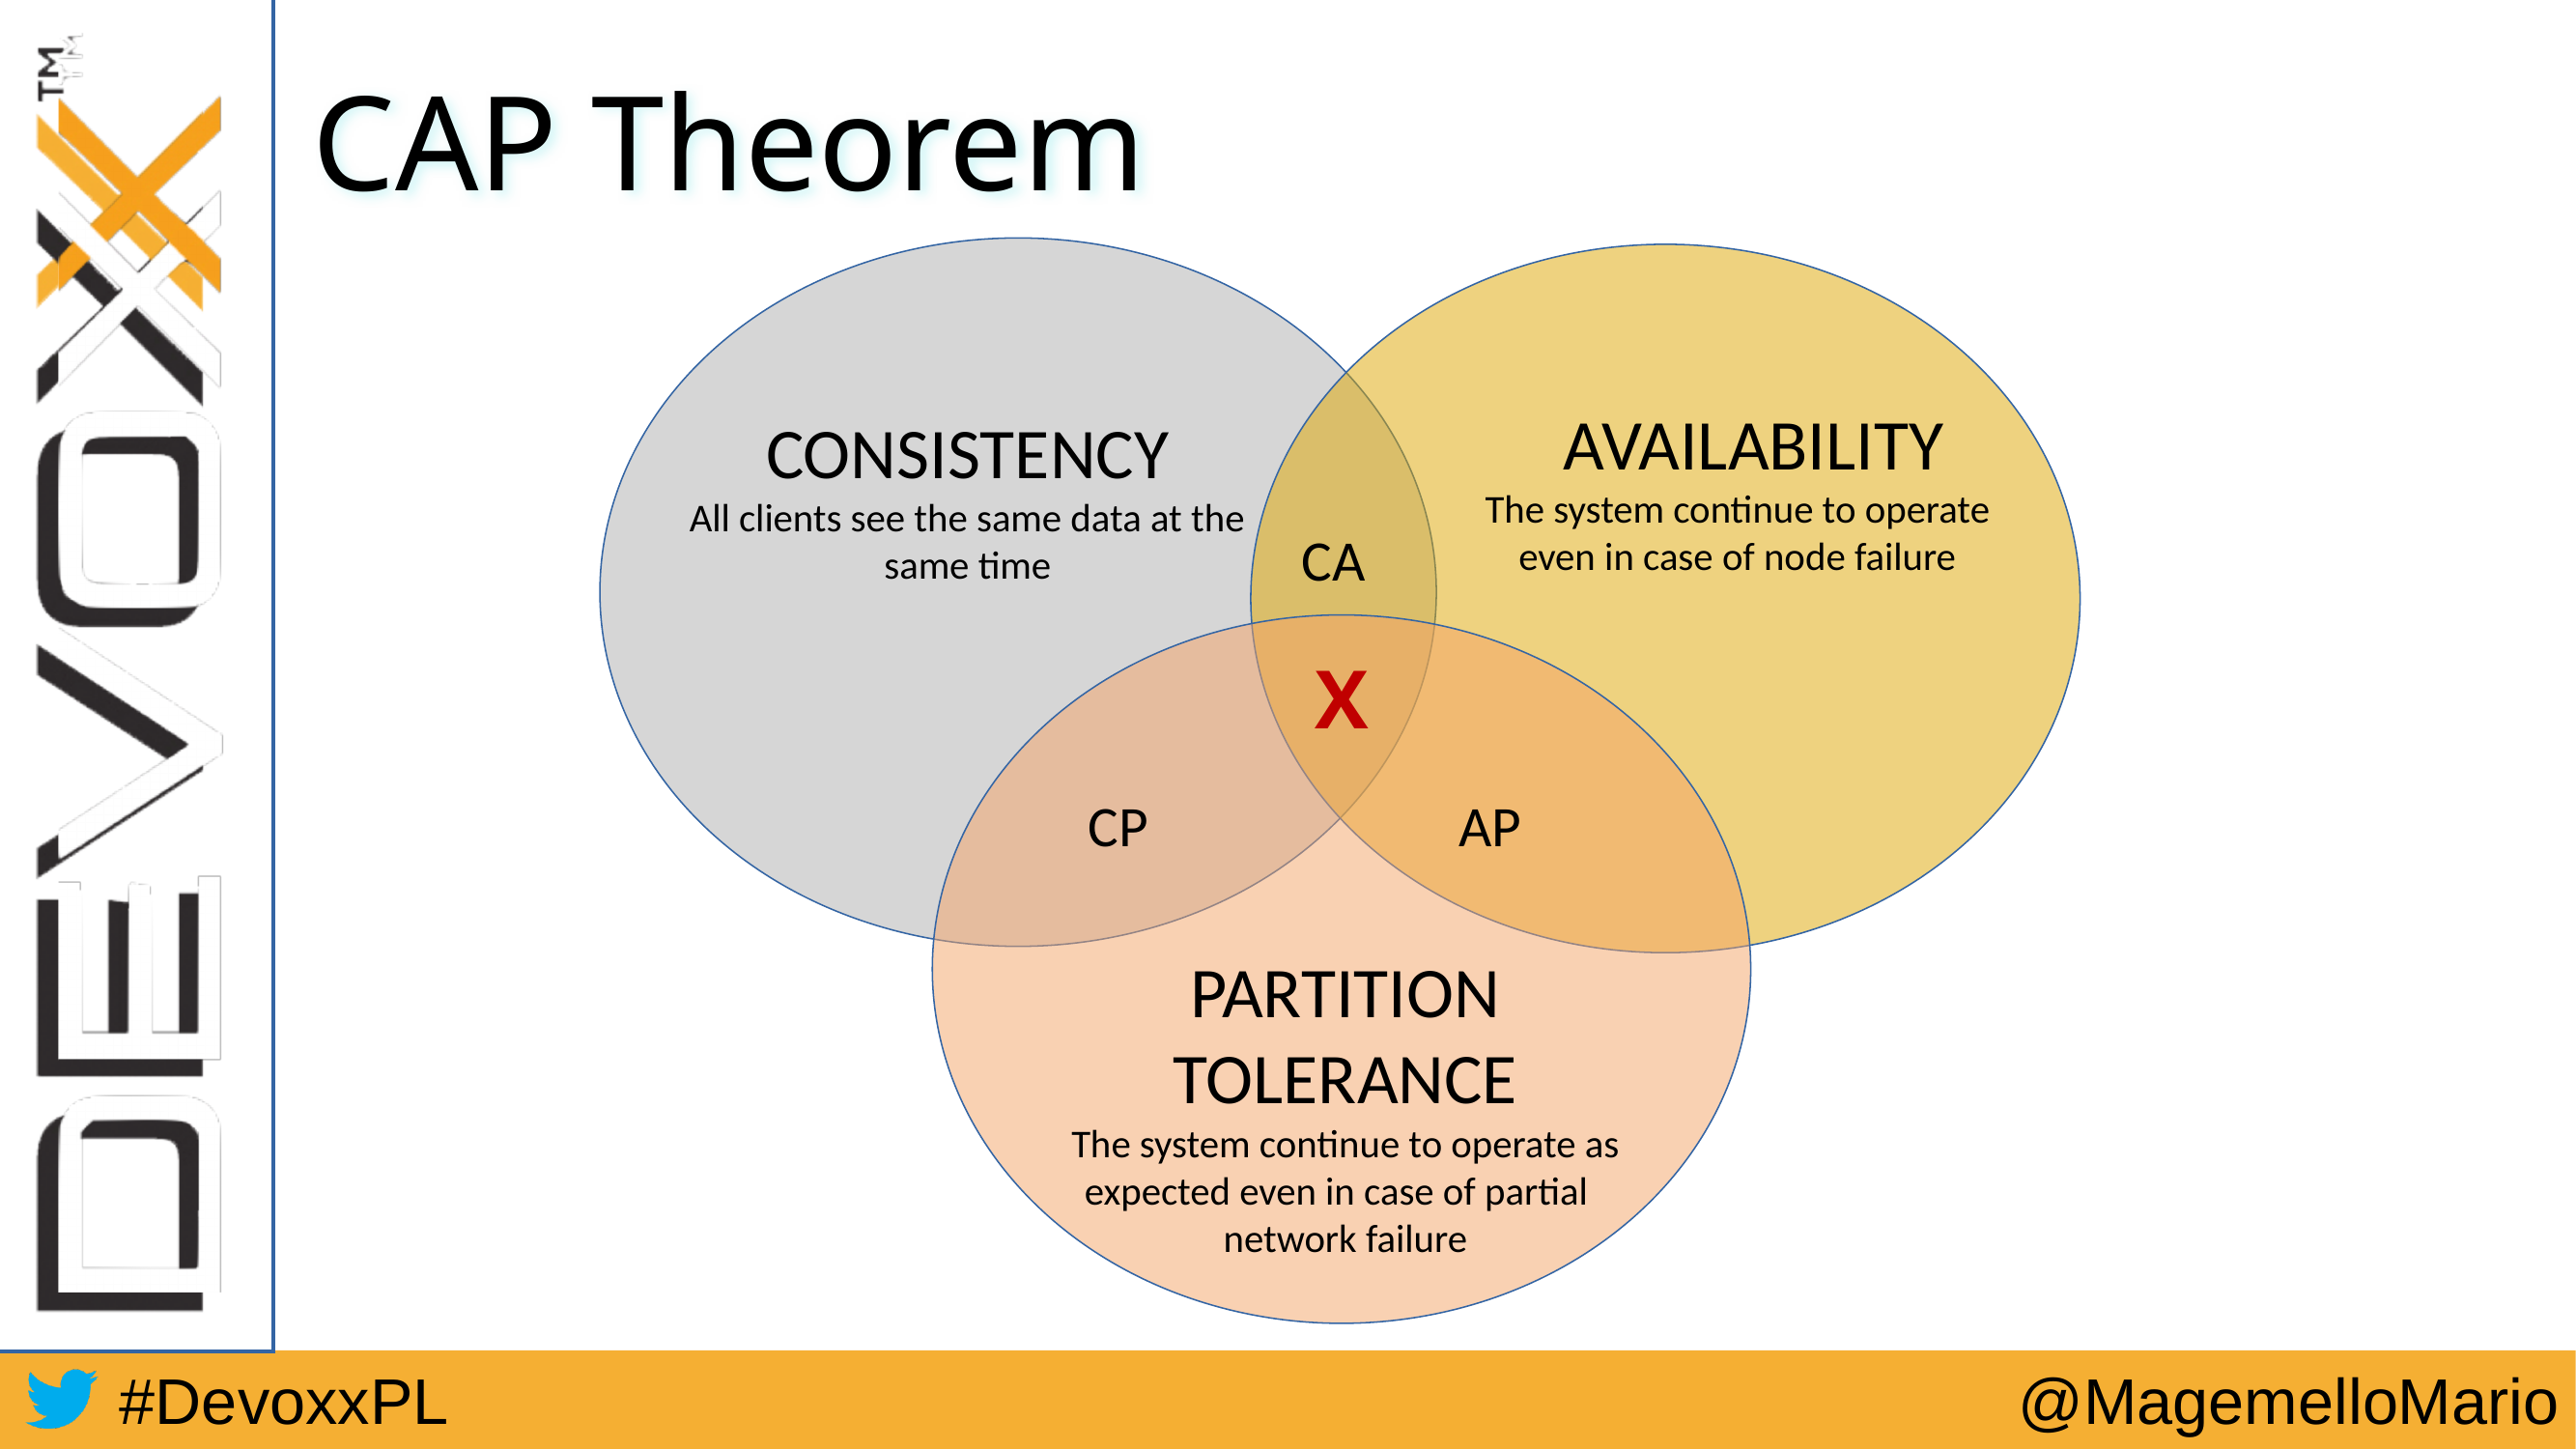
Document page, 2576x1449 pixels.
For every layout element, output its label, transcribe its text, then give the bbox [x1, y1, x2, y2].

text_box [599, 238, 1252, 947]
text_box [931, 614, 1751, 1324]
title CAP Theorem [311, 19, 2522, 259]
picture [0, 39, 220, 1350]
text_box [1250, 243, 2081, 953]
picture [59, 34, 223, 1292]
picture [0, 1353, 123, 1449]
